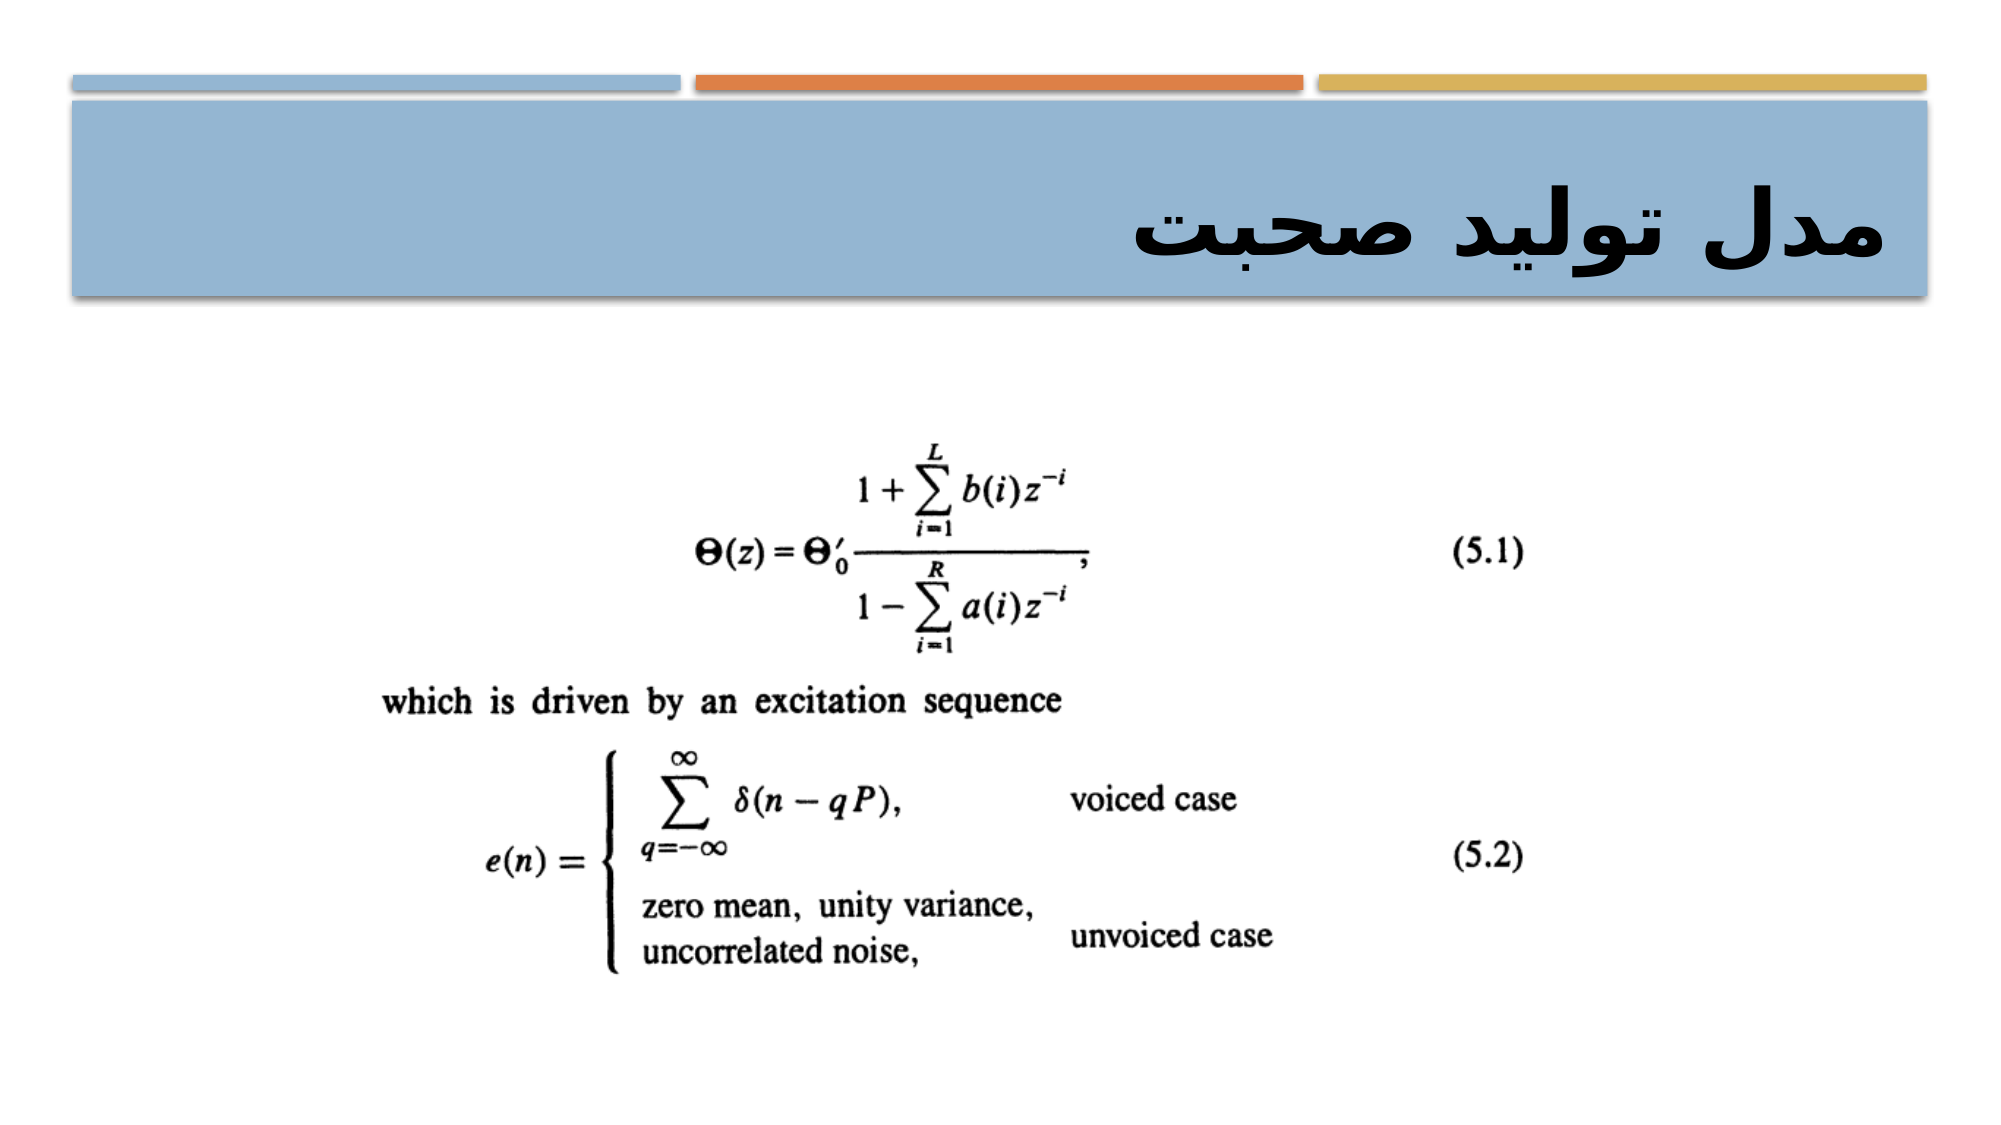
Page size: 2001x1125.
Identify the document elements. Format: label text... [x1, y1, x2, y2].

title مدل توليد صحبت [95, 115, 1905, 282]
picture [329, 429, 1593, 1001]
